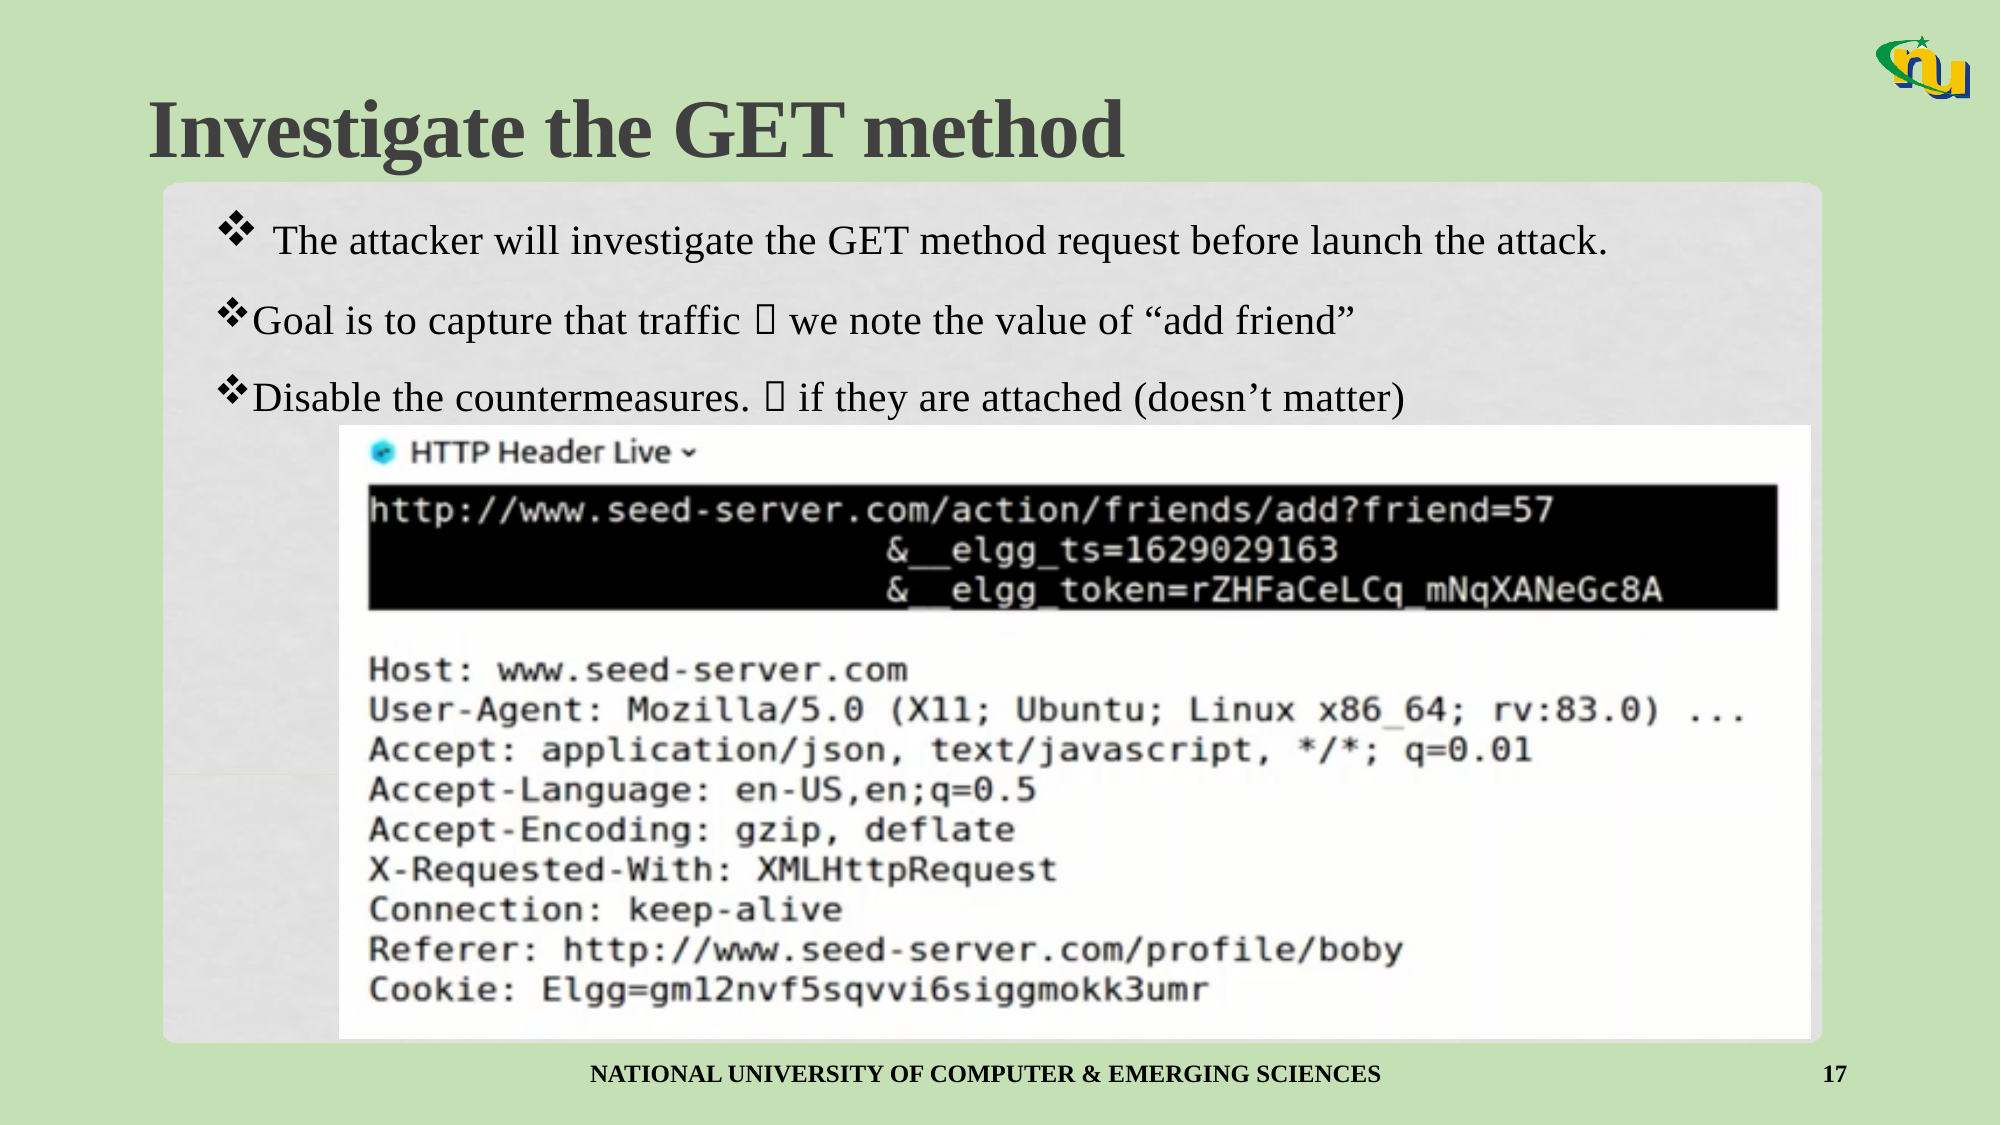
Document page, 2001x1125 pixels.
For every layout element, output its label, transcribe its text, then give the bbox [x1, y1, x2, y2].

text_box Investigate the GET method [132, 0, 1595, 182]
picture [339, 425, 1811, 1039]
footer NATIONAL UNIVERSITY OF COMPUTER & EMERGING SCIENCES [559, 1042, 1413, 1103]
slide_number 17 [1413, 1042, 1863, 1103]
text_box [162, 181, 1823, 1043]
text_box The attacker will investigate the GET method request before launch the attack. Goal is to capture that traffic  we note the value of “add friend” Disable the countermeasures.  if they are attached (doesn’t matter) [212, 190, 1773, 420]
picture [1866, 24, 1987, 108]
